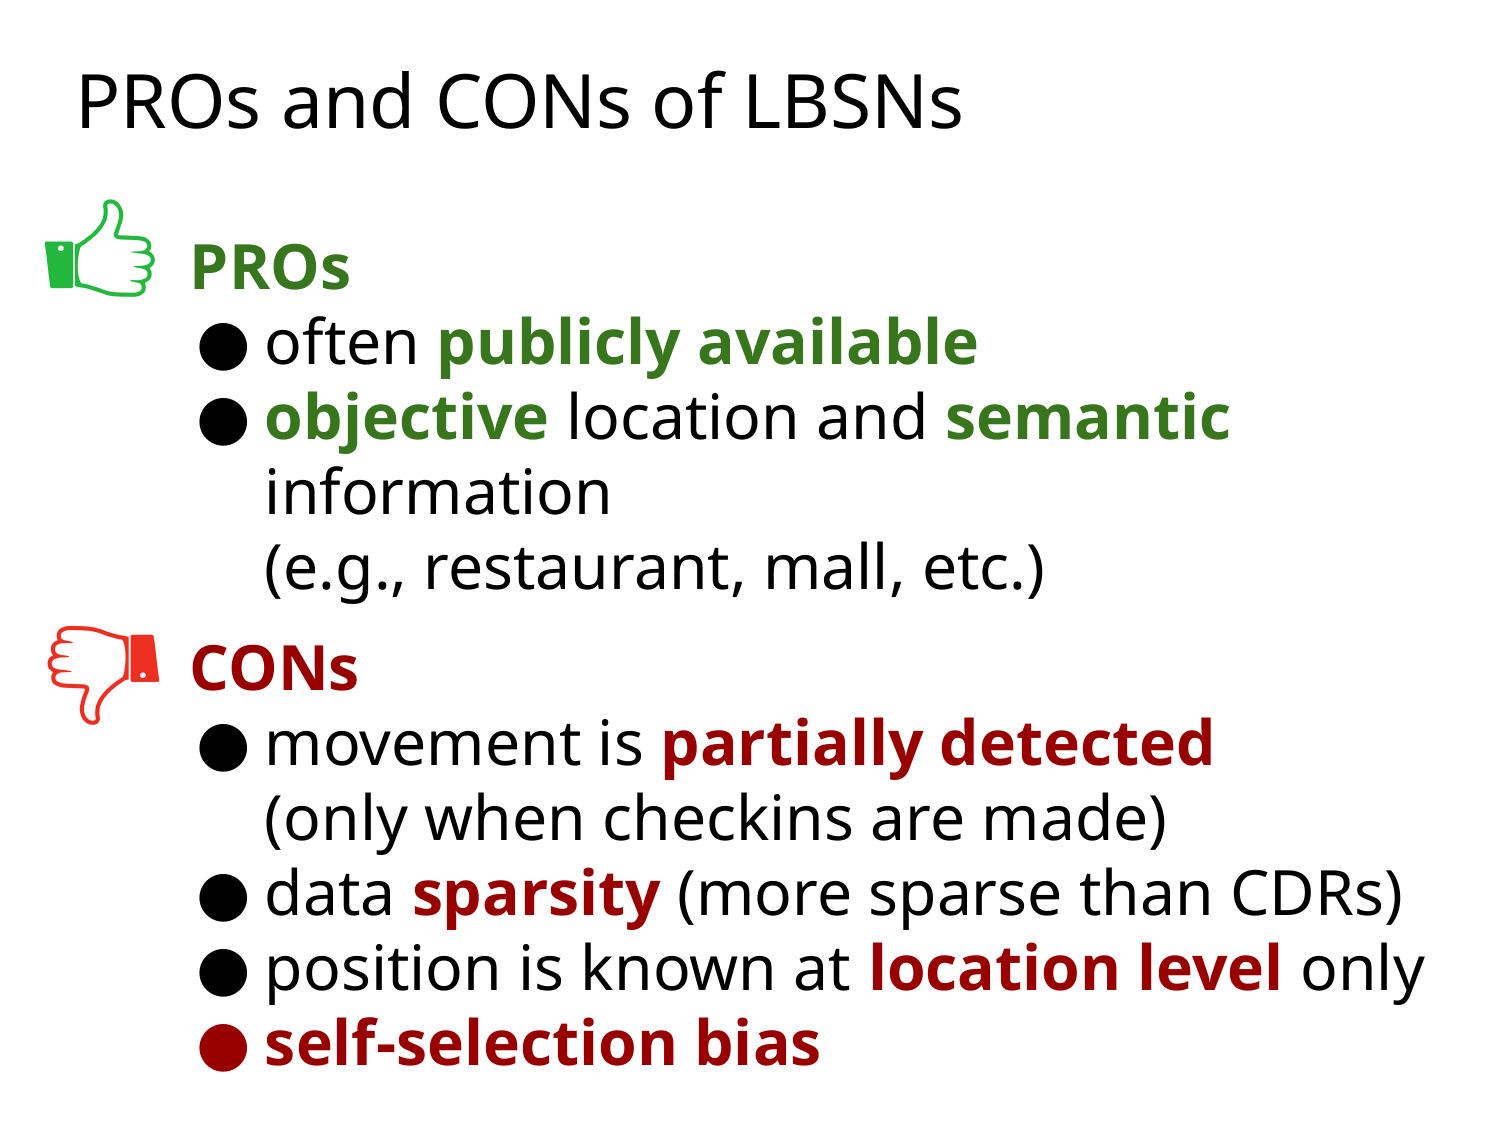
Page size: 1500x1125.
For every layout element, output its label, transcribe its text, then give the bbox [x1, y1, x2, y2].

text_box PROs and CONs of LBSNs [74, 27, 1425, 169]
picture [37, 186, 161, 308]
text_box PROs often publicly available objective location and semantic information (e.g., restaurant, mall, etc.) [174, 219, 1500, 585]
picture [39, 613, 164, 736]
text_box CONs movement is partially detected (only when checkins are made) data sparsity (more sparse than CDRs) position is known at location level only self-selection bias [174, 620, 1500, 1042]
